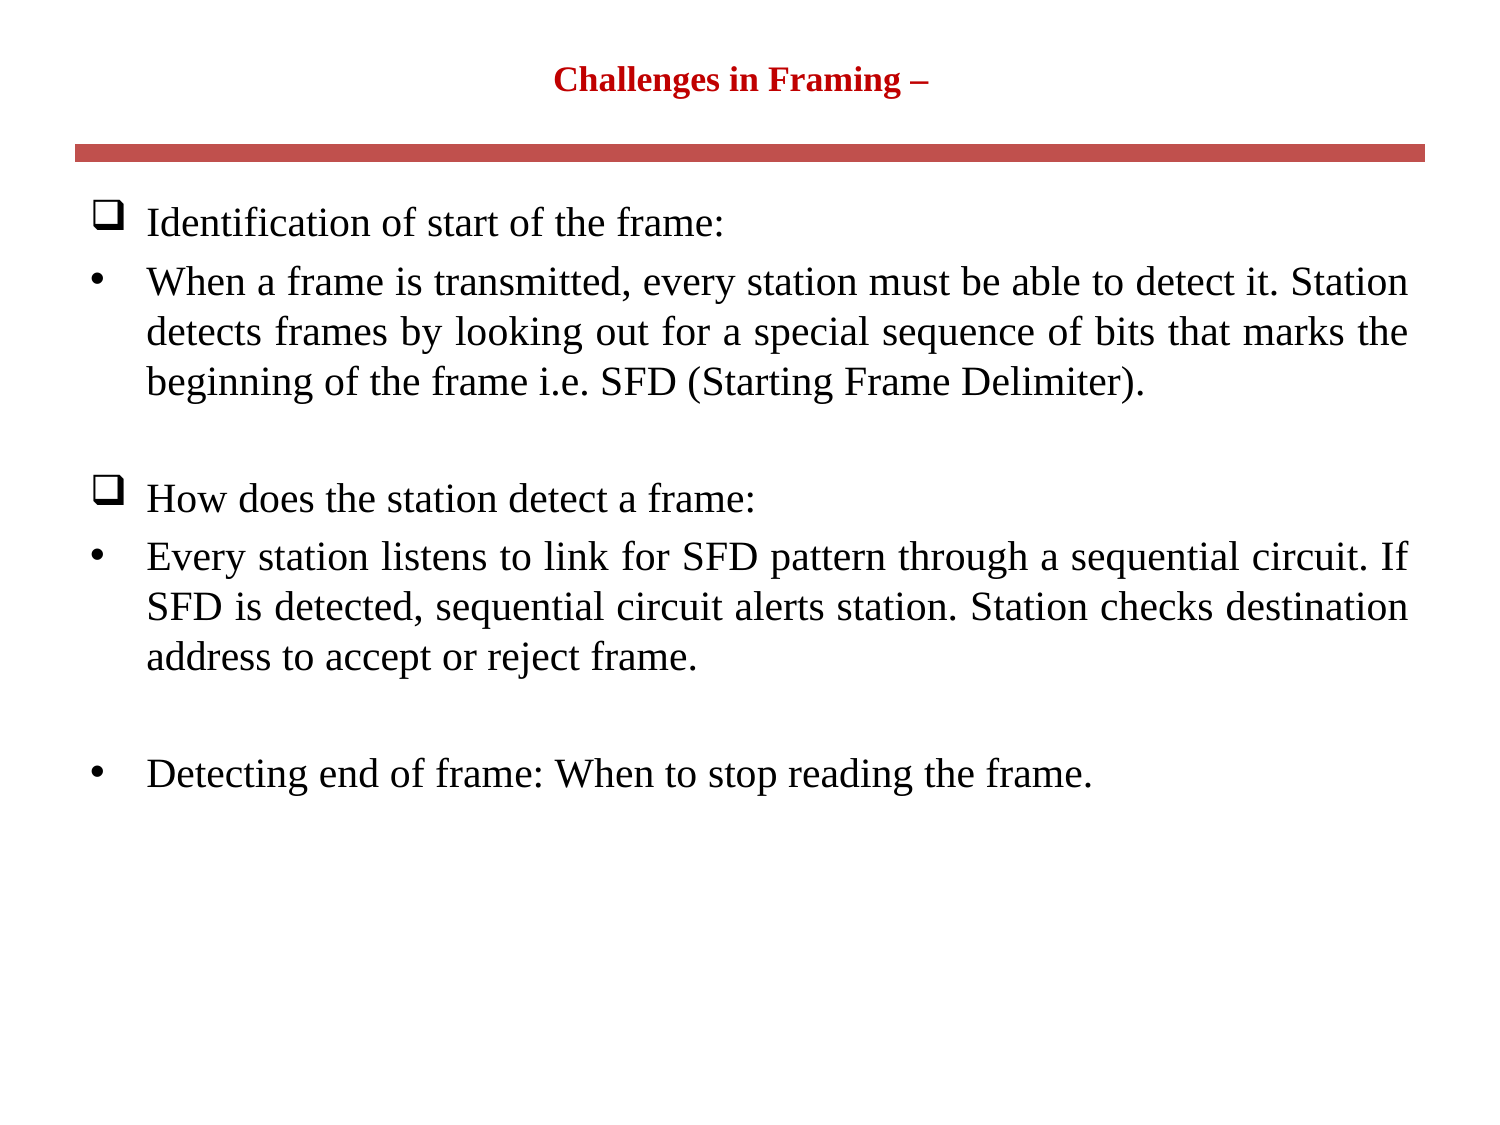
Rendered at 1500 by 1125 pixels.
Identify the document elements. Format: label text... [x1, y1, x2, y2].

list Identification of start of the frame: When a frame is transmitted, every station must be able to detect it. Station detects frames by looking out for a special sequence of bits that marks the beginning of the frame i.e. SFD (Starting Frame Delimiter). How does the station detect a frame: Every station listens to link for SFD pattern through a sequential circuit. If SFD is detected, sequential circuit alerts station. Station checks destination address to accept or reject frame. Detecting end of frame: When to stop reading the frame. [75, 187, 1425, 1005]
title Challenges in Framing – [75, 3, 1425, 150]
